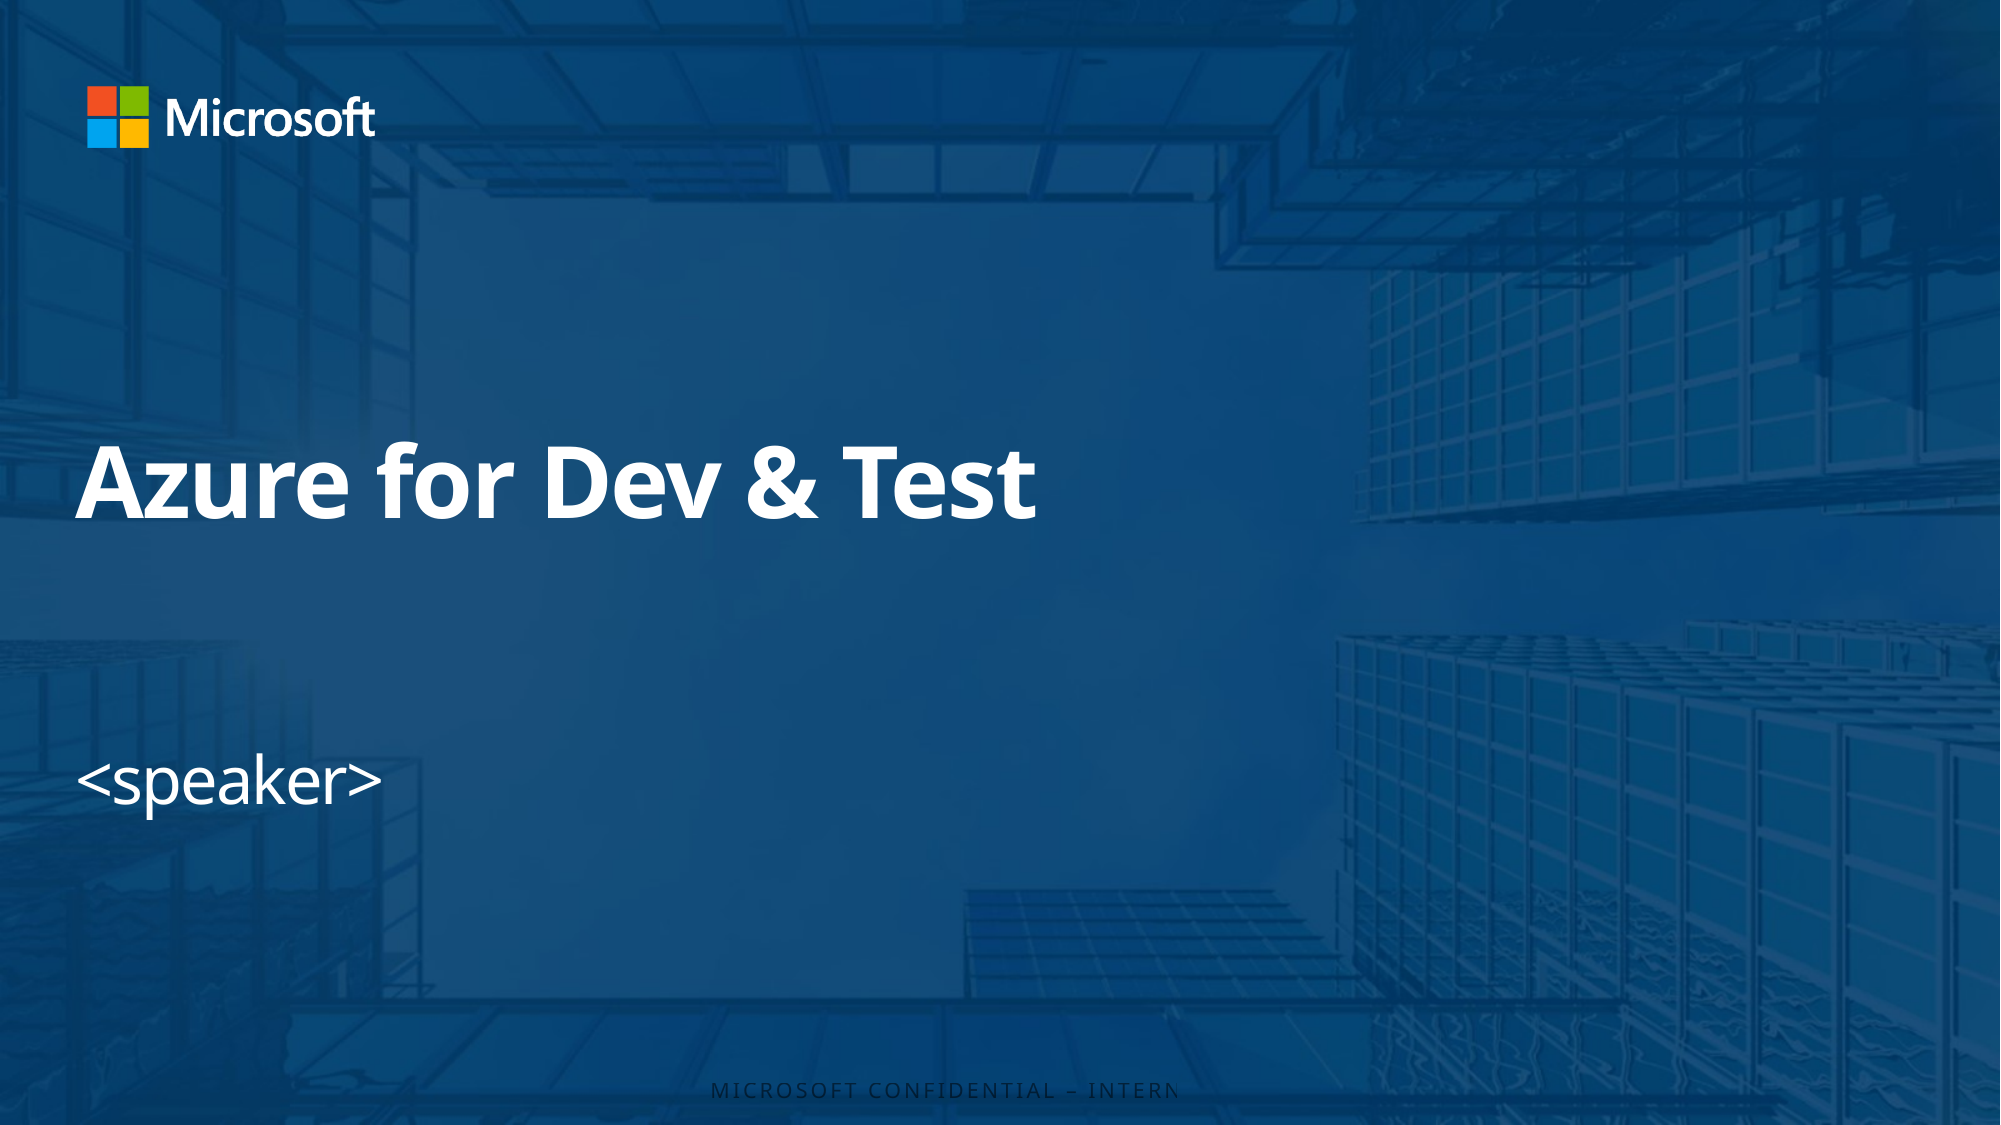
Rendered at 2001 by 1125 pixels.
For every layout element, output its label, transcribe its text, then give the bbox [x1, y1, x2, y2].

text_box Azure for Dev & Test <speaker> [75, 417, 1784, 889]
picture [0, 0, 2000, 1125]
